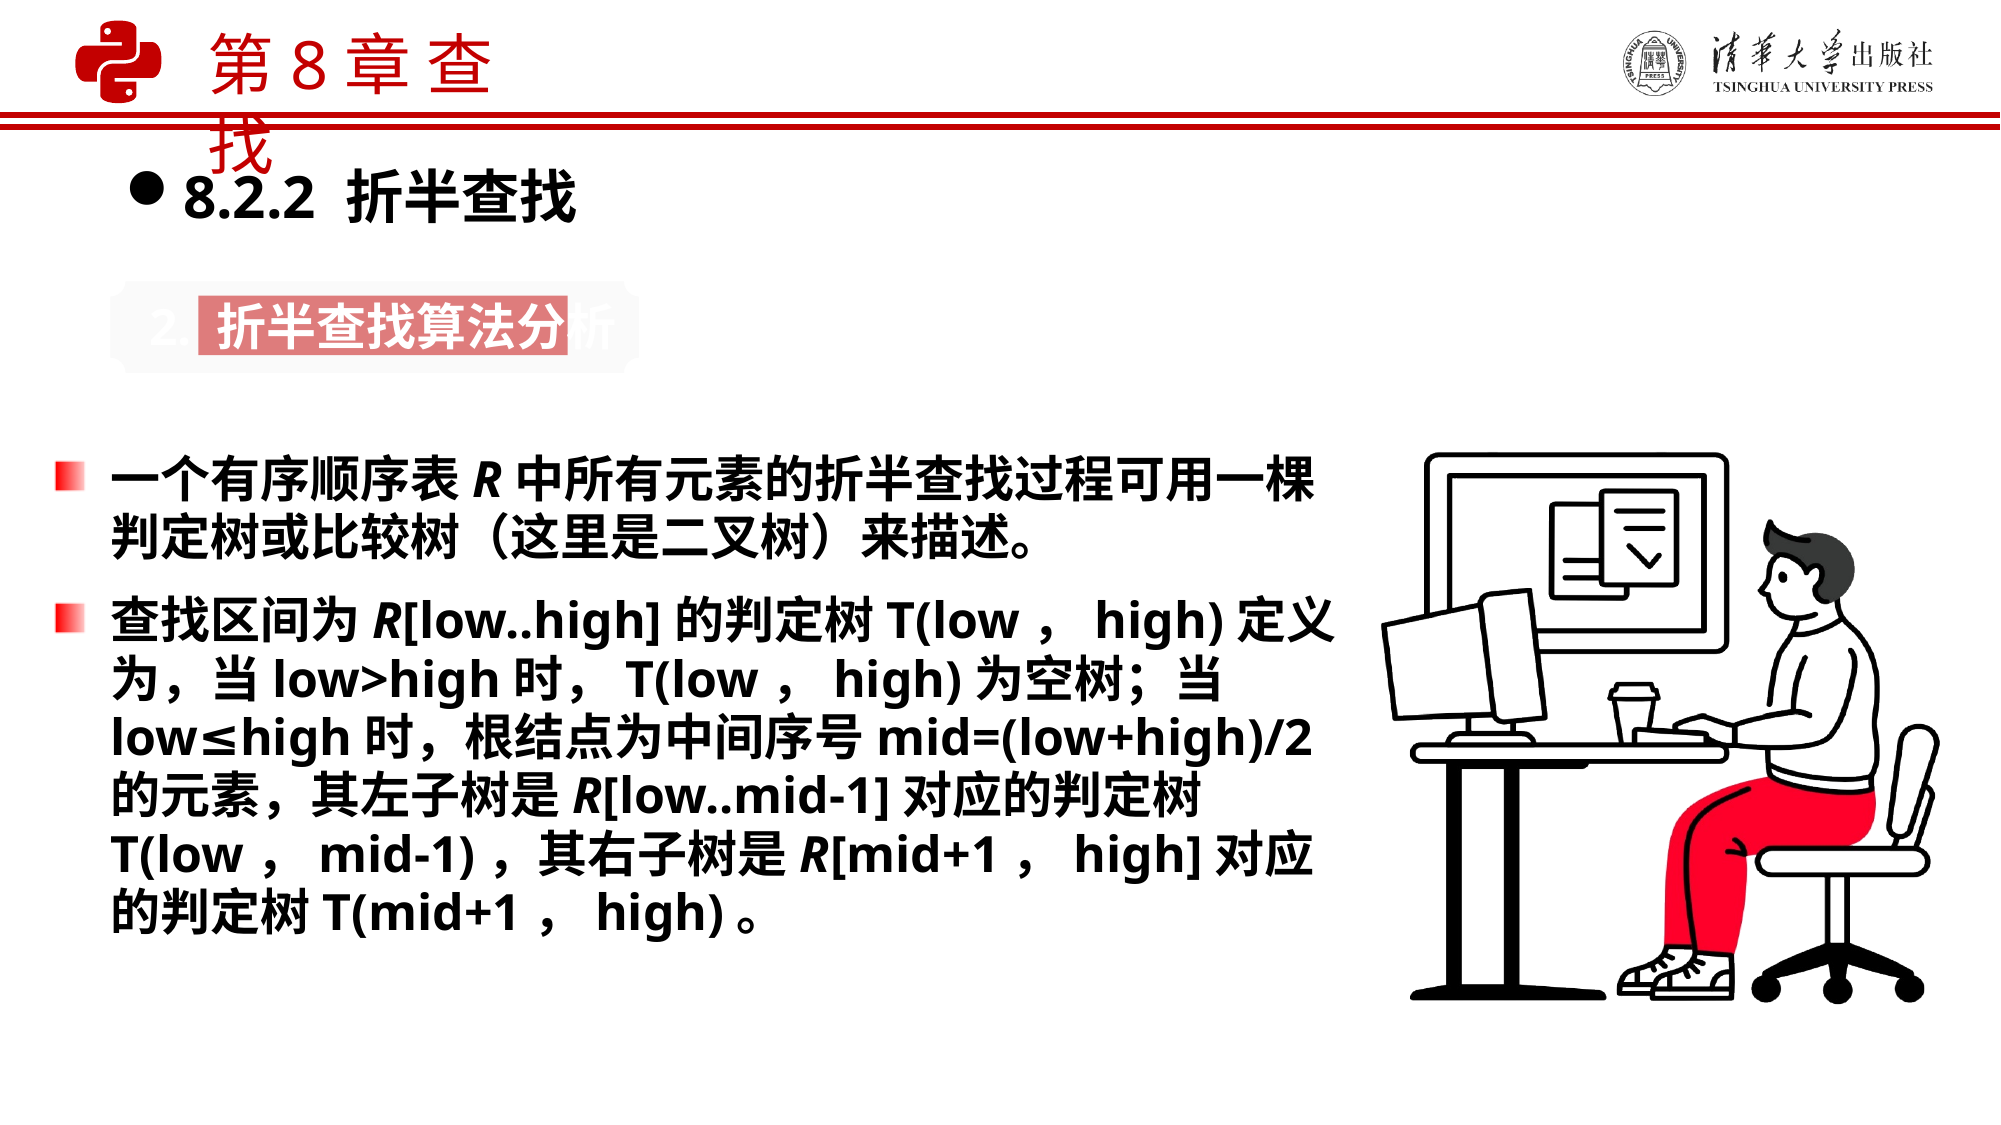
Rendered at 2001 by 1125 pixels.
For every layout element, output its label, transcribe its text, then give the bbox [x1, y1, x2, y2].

picture [53, 459, 89, 495]
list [1362, 386, 2000, 1044]
text_box 8.2.2 折半查找 [110, 153, 743, 238]
text_box 一个有序顺序表R中所有元素的折半查找过程可用一棵判定树或比较树（这里是二叉树）来描述。 查找区间为R[low..high]的判定树T(low，high)定义为，当low>high时，T(low，high)为空树；当low≤high时，根结点为中间序号mid=(low+high)/2的元素，其左子树是R[low..mid-1]对应的判定树T(low，mid-1)，其右子树是R[mid+1，high]对应的判定树T(mid+1，high)。 [38, 430, 1362, 959]
picture [53, 601, 89, 637]
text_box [110, 281, 640, 373]
text_box 第8章 查找 [193, 15, 569, 153]
